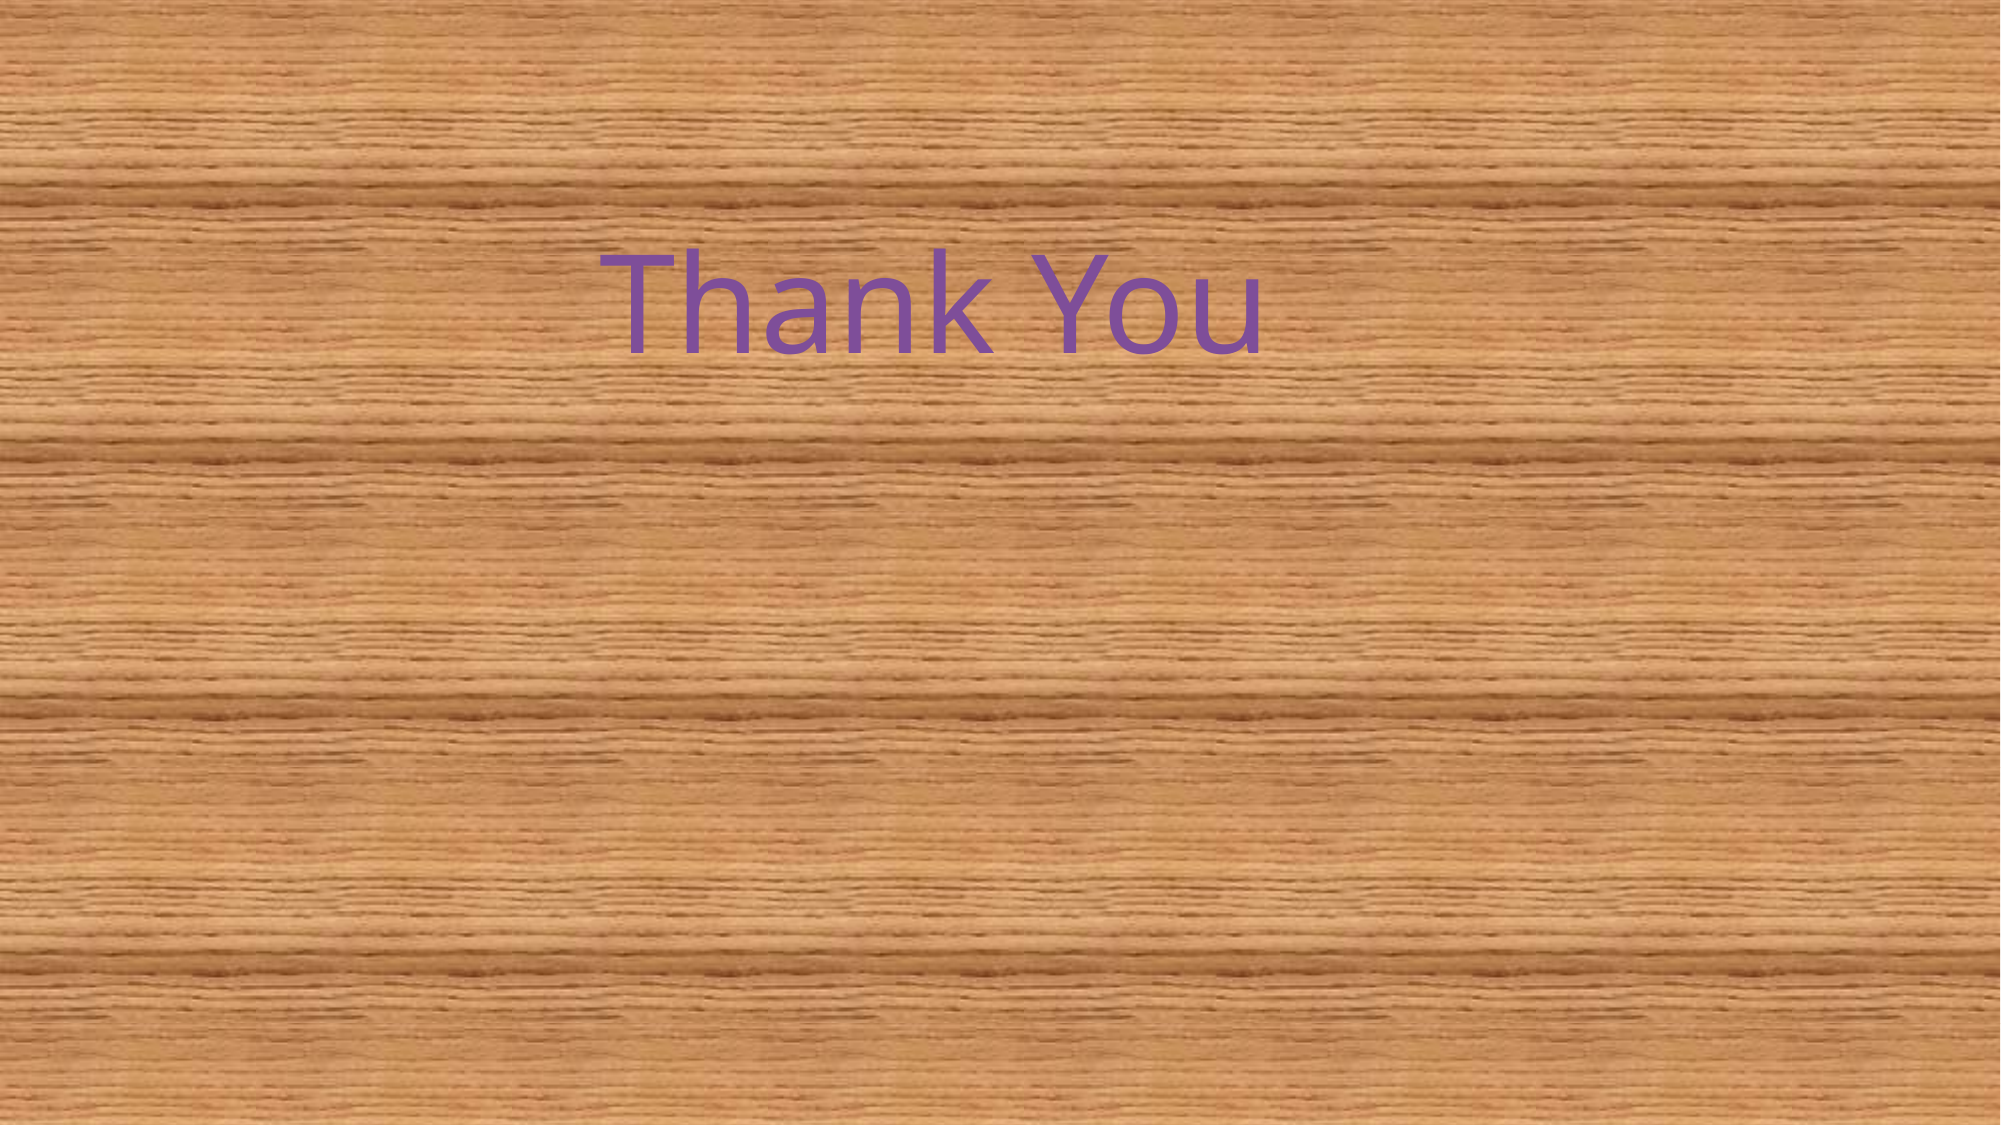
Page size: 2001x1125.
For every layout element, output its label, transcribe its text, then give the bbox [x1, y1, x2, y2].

list Thank You [0, 25, 1725, 724]
picture [0, 0, 2001, 1125]
